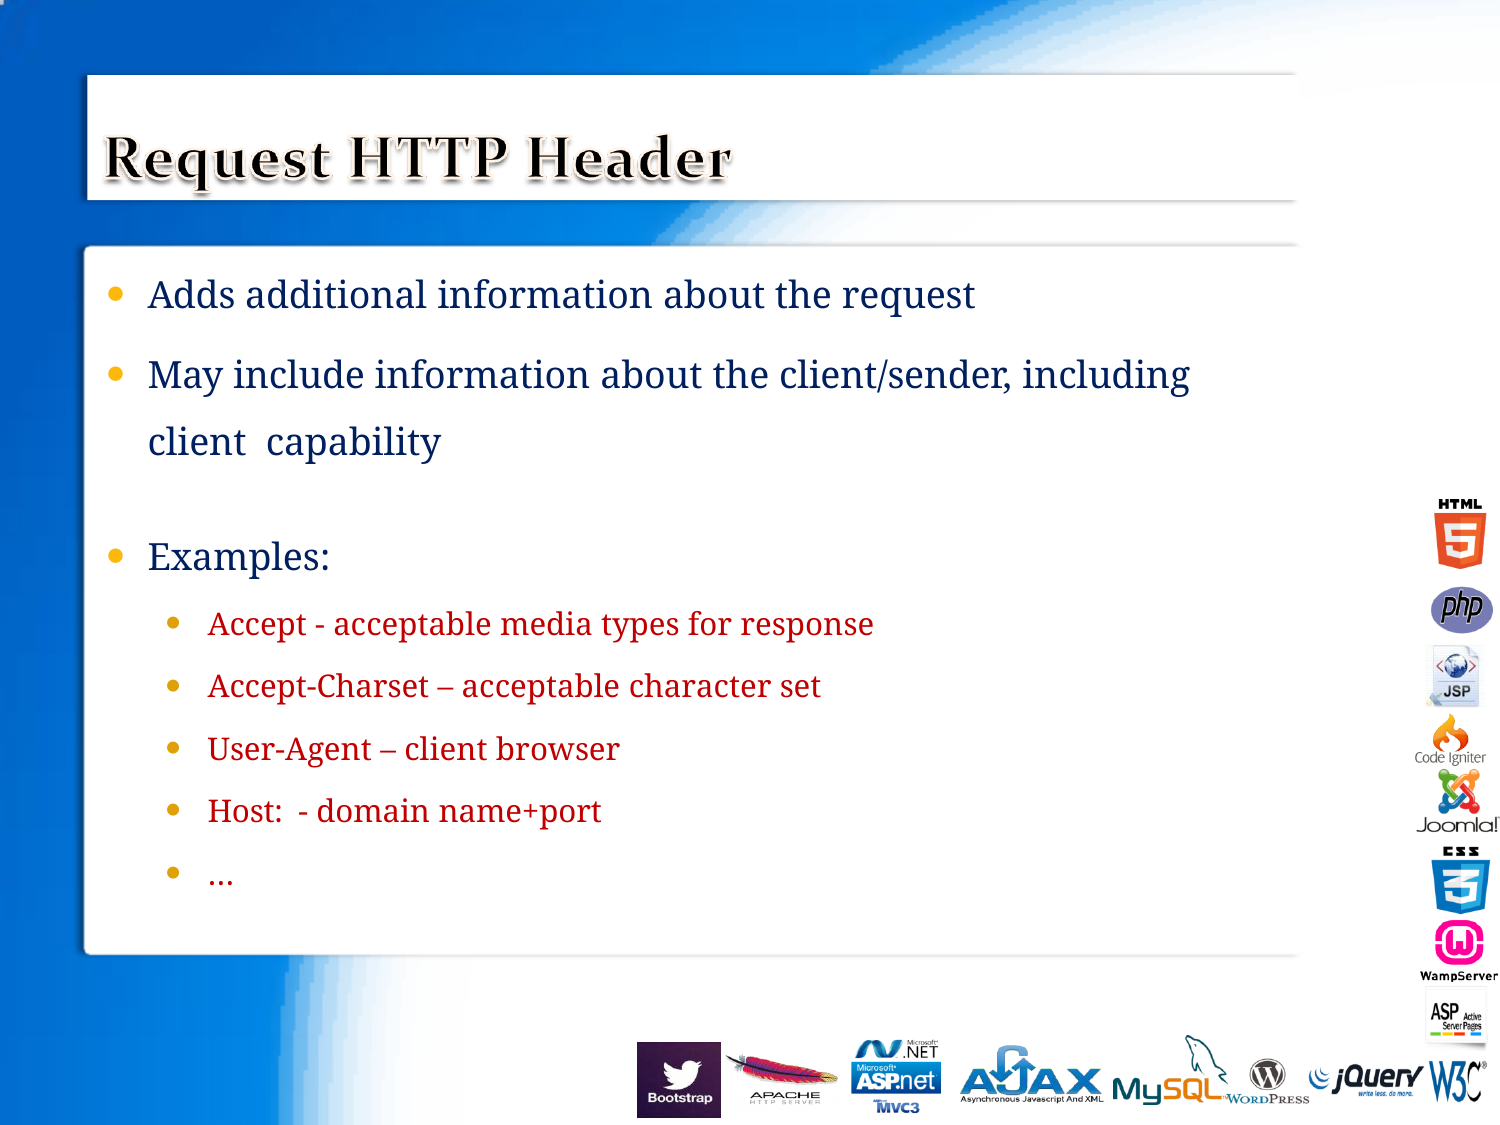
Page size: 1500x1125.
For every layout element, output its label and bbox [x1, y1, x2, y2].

text_box [66, 235, 1308, 965]
text_box [45, 65, 1303, 213]
text_box [955, 499, 1500, 1119]
text_box [637, 1035, 843, 1125]
picture [0, 0, 1500, 1125]
